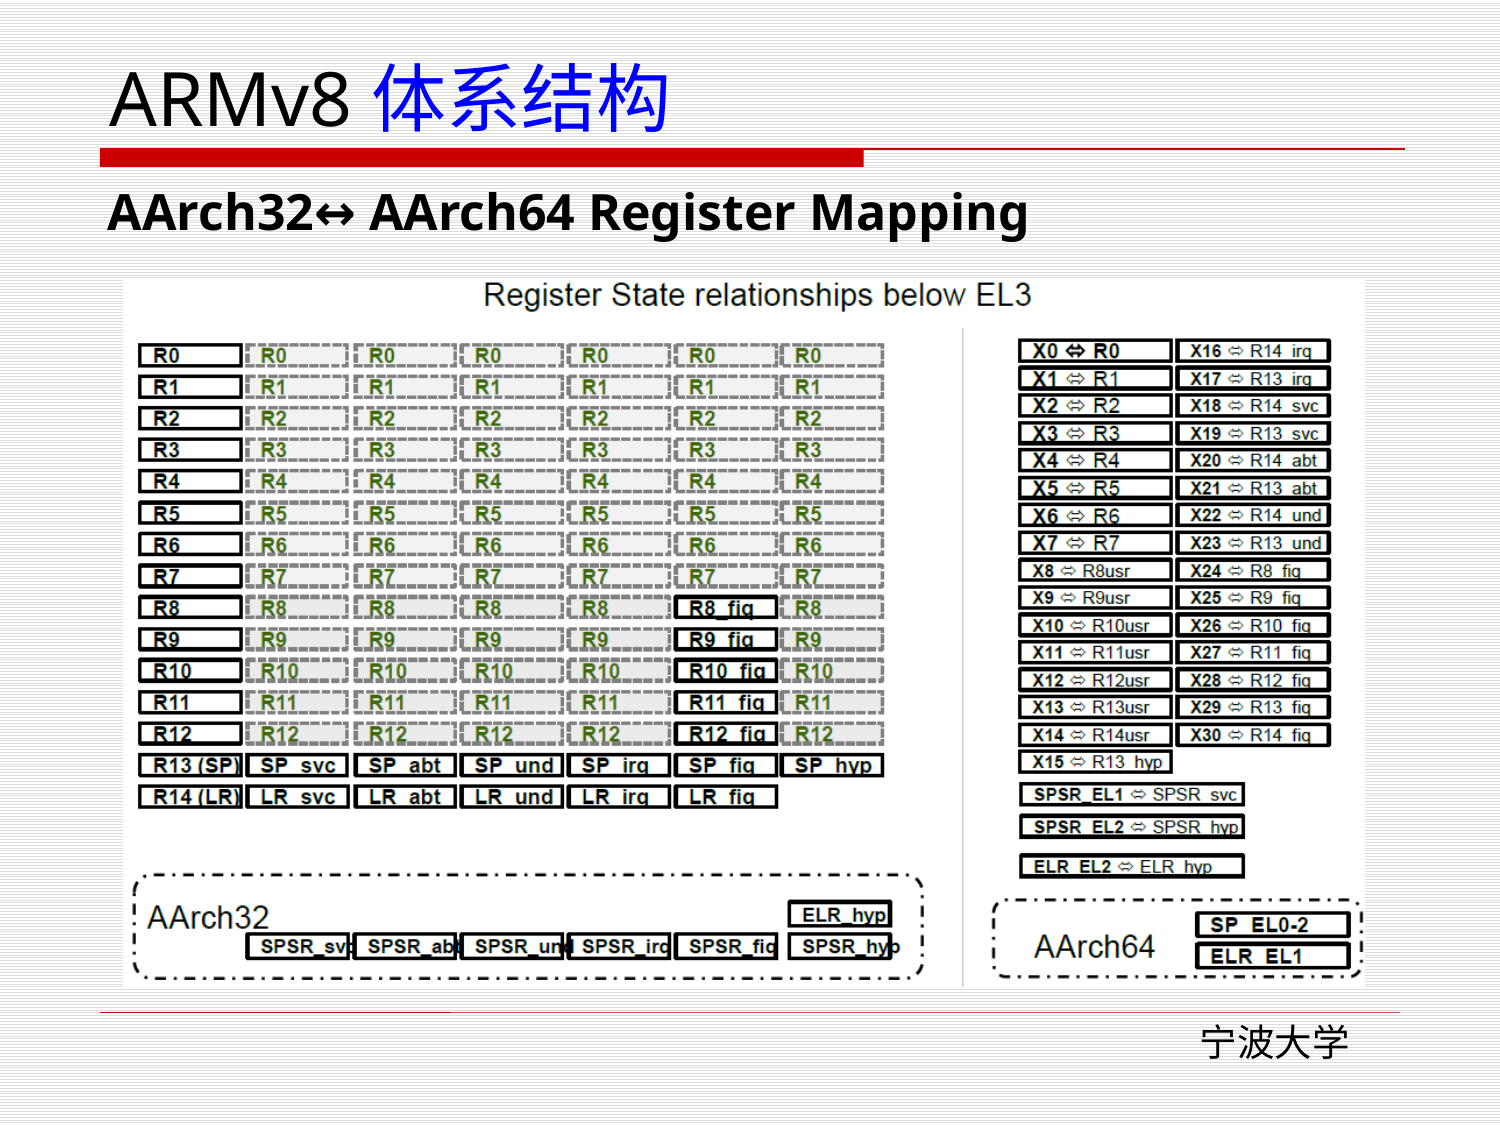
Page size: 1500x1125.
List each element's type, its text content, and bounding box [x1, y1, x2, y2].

picture [123, 278, 1365, 987]
title ARMv8体系结构 [94, 50, 1407, 149]
list AArch32↔ AArch64 Register Mapping [92, 172, 1199, 256]
